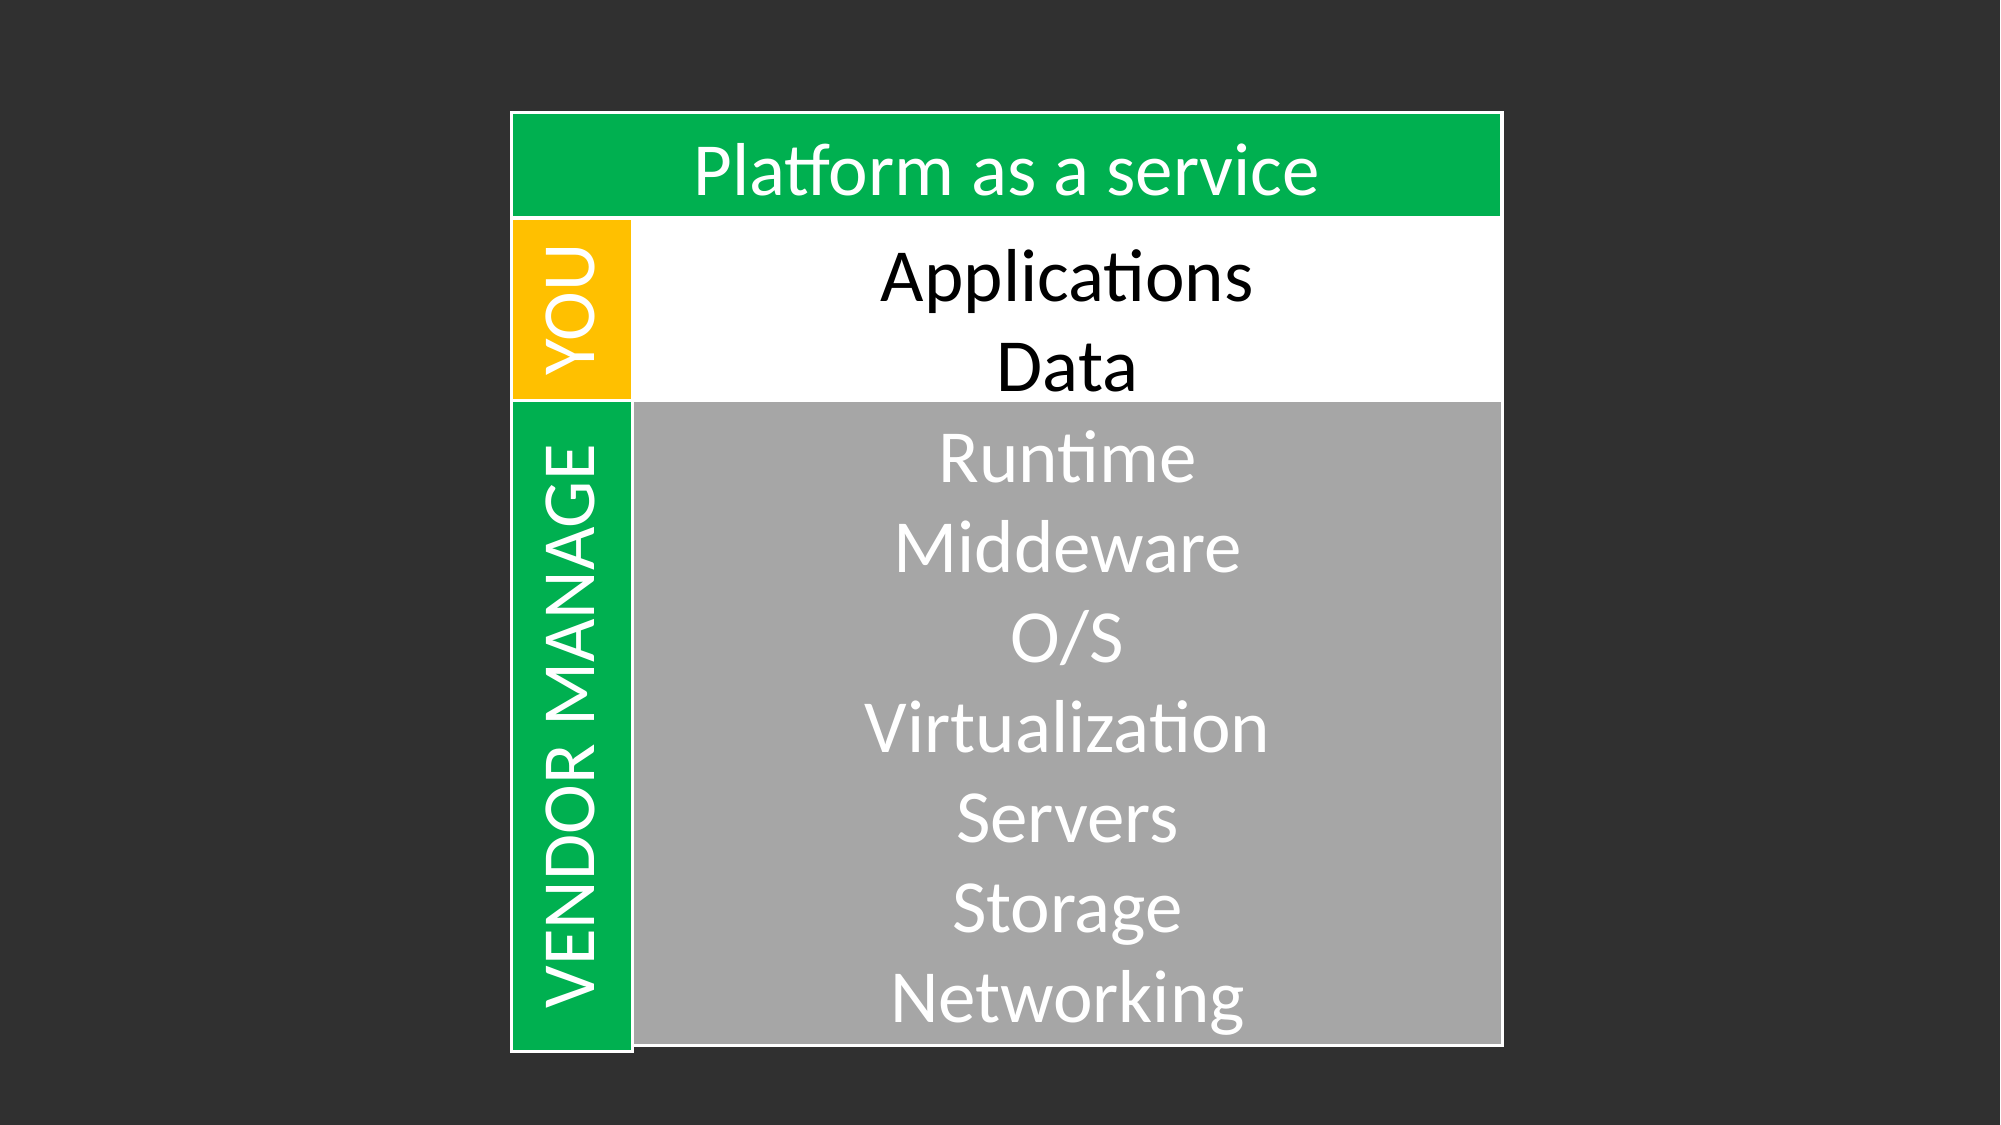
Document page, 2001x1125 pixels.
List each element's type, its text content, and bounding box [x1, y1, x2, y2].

text_box Platform as a service [510, 111, 1504, 219]
text_box Runtime Middeware O/S Virtualization Servers Storage Networking [631, 399, 1504, 1047]
text_box VENDOR MANAGE [510, 399, 634, 1053]
text_box YOU [510, 219, 634, 399]
text_box Applications Data [634, 219, 1504, 399]
